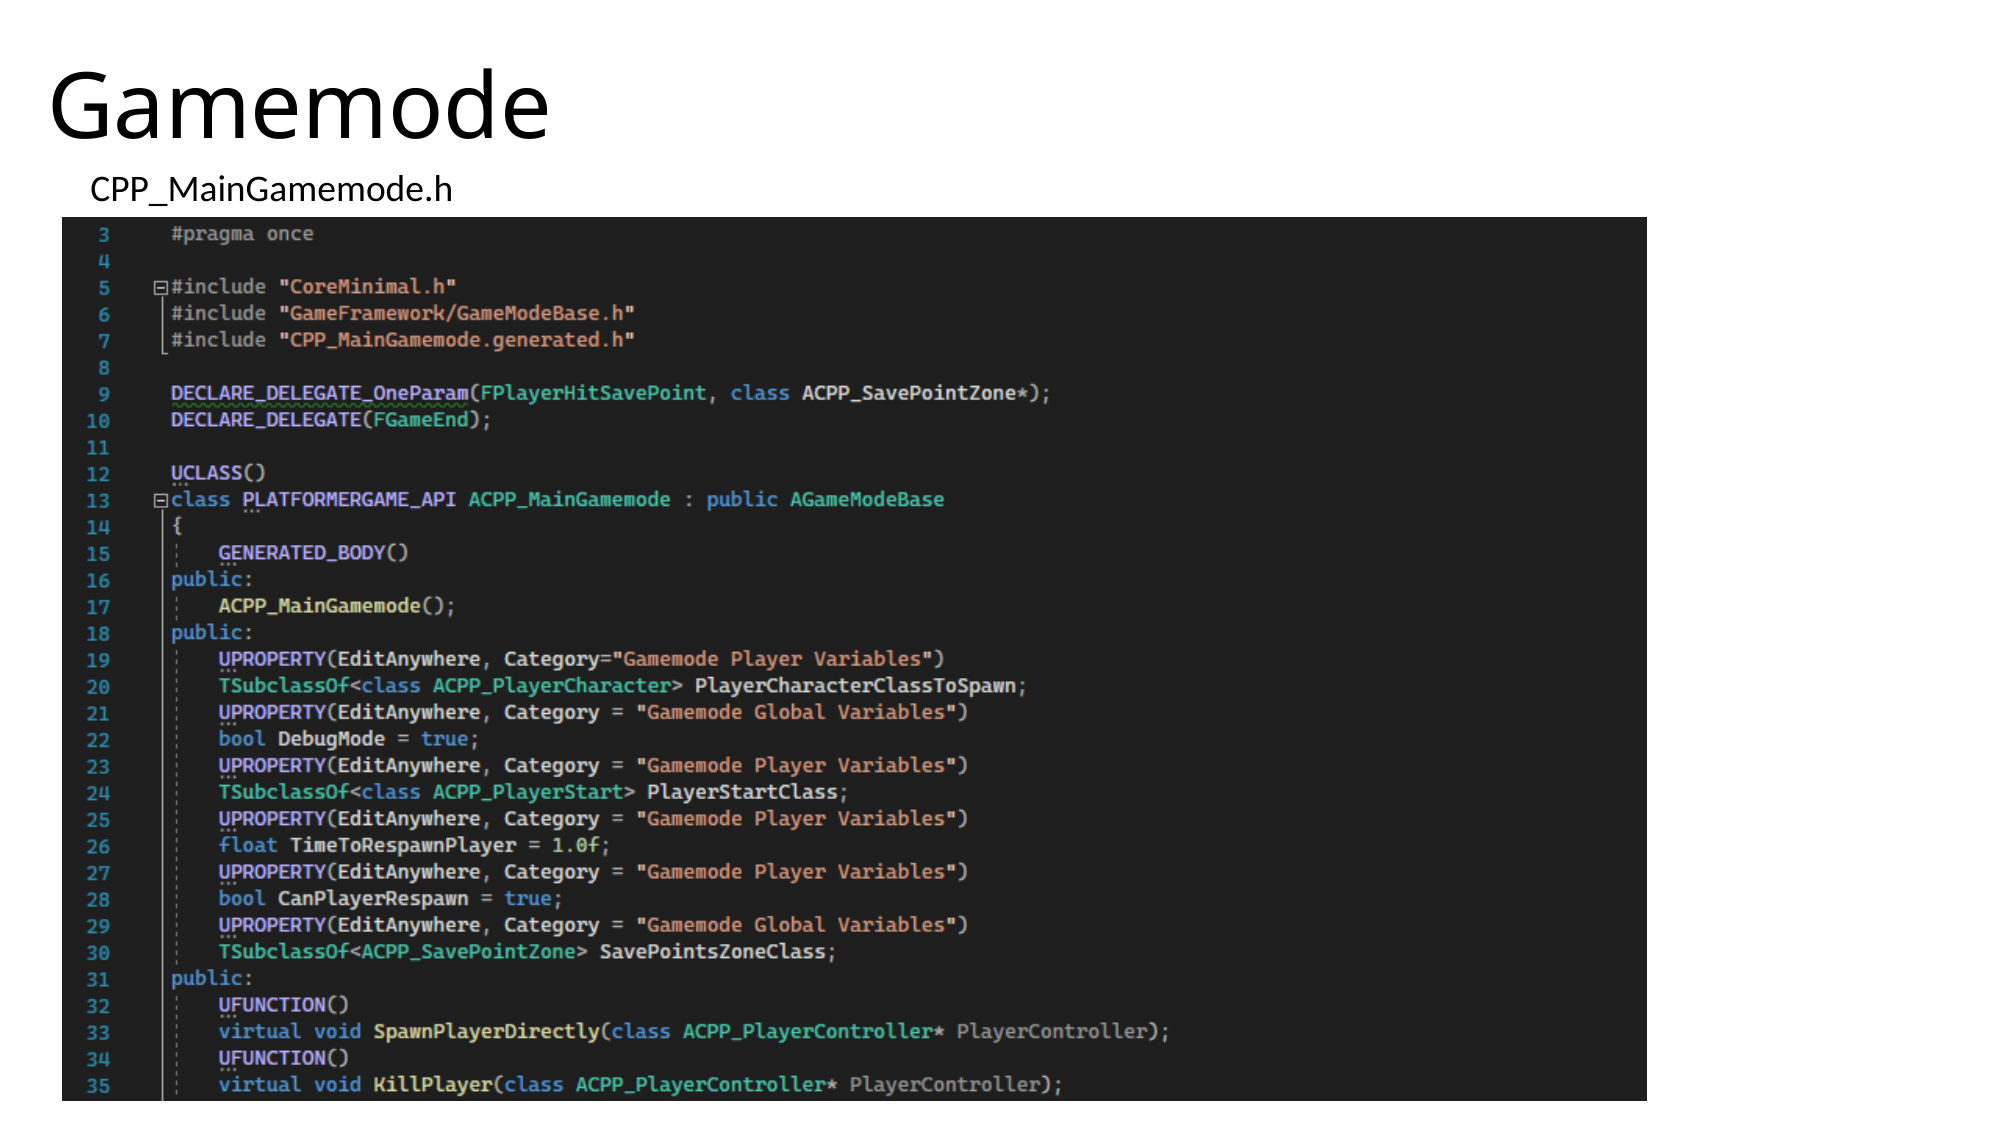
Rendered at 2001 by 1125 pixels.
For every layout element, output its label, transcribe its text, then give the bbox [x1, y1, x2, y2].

text_box CPP_MainGamemode.h [75, 156, 469, 217]
title Gamemode [32, 0, 1758, 218]
picture [62, 217, 1647, 1101]
